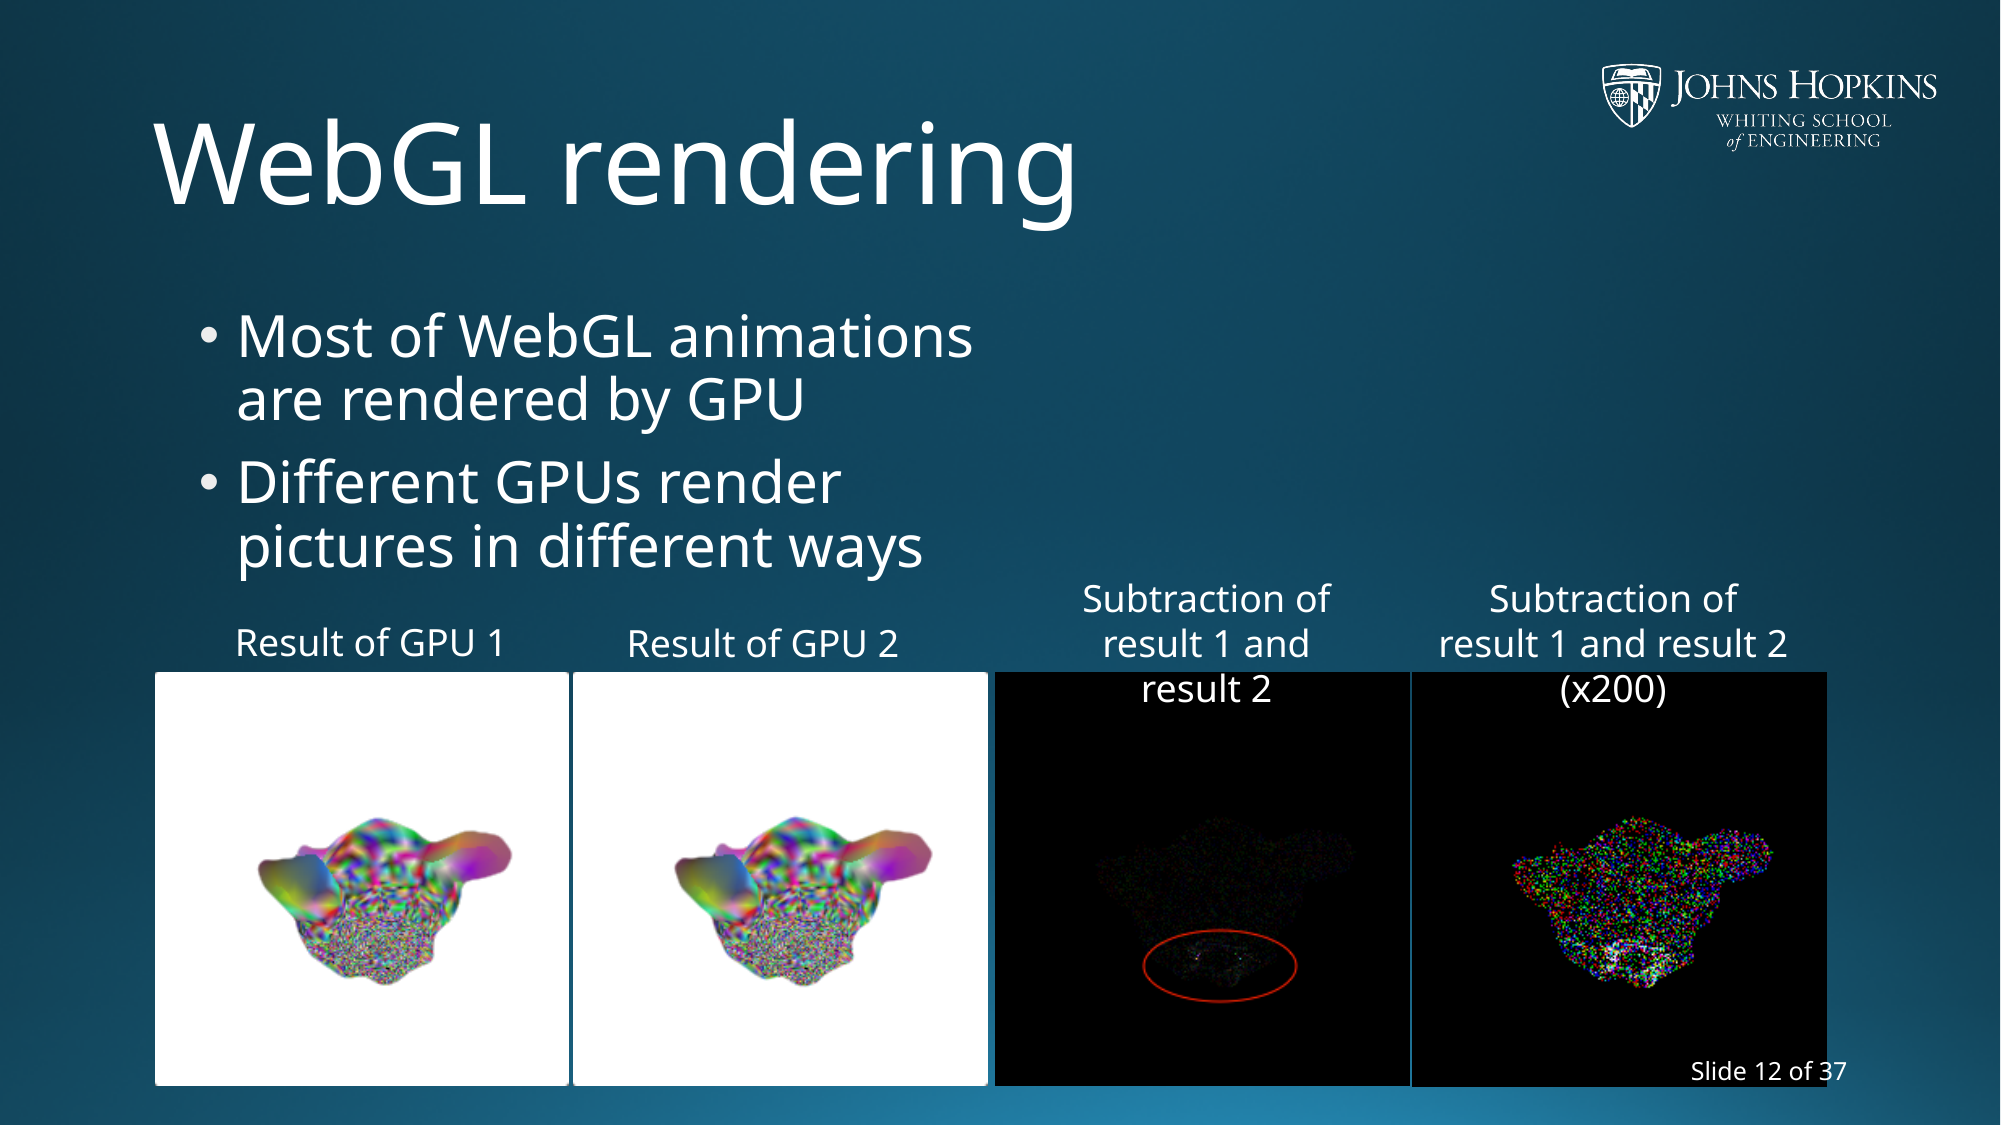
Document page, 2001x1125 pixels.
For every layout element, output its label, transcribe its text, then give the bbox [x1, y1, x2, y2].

title WebGL rendering [137, 59, 1863, 278]
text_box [155, 611, 569, 1086]
slide_number Slide 12 of 37 [1412, 1042, 1863, 1103]
list Most of WebGL animations are rendered by GPU Different GPUs render pictures in different ways [183, 299, 1028, 1014]
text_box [995, 567, 1410, 1086]
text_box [573, 612, 988, 1086]
picture [0, 0, 2001, 1125]
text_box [1412, 567, 1827, 1087]
